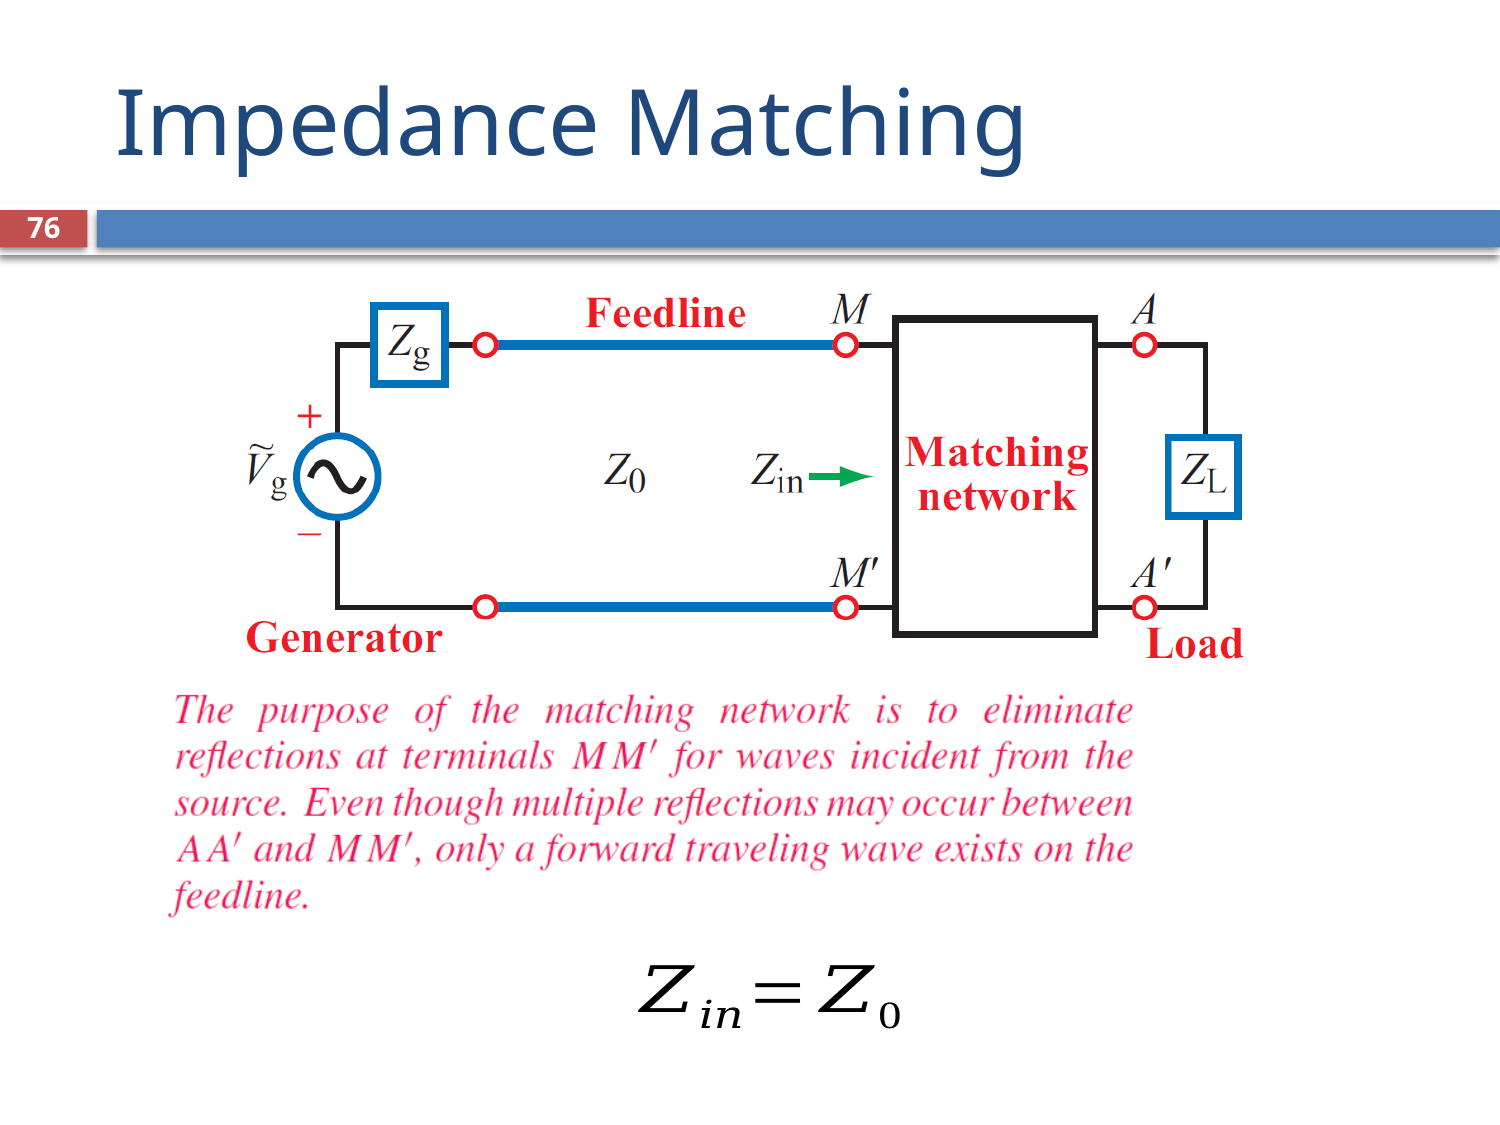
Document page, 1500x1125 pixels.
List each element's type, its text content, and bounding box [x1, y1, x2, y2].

picture [237, 280, 1249, 661]
title Impedance Matching [100, 37, 1438, 200]
slide_number 76 [0, 208, 88, 249]
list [162, 685, 1139, 957]
